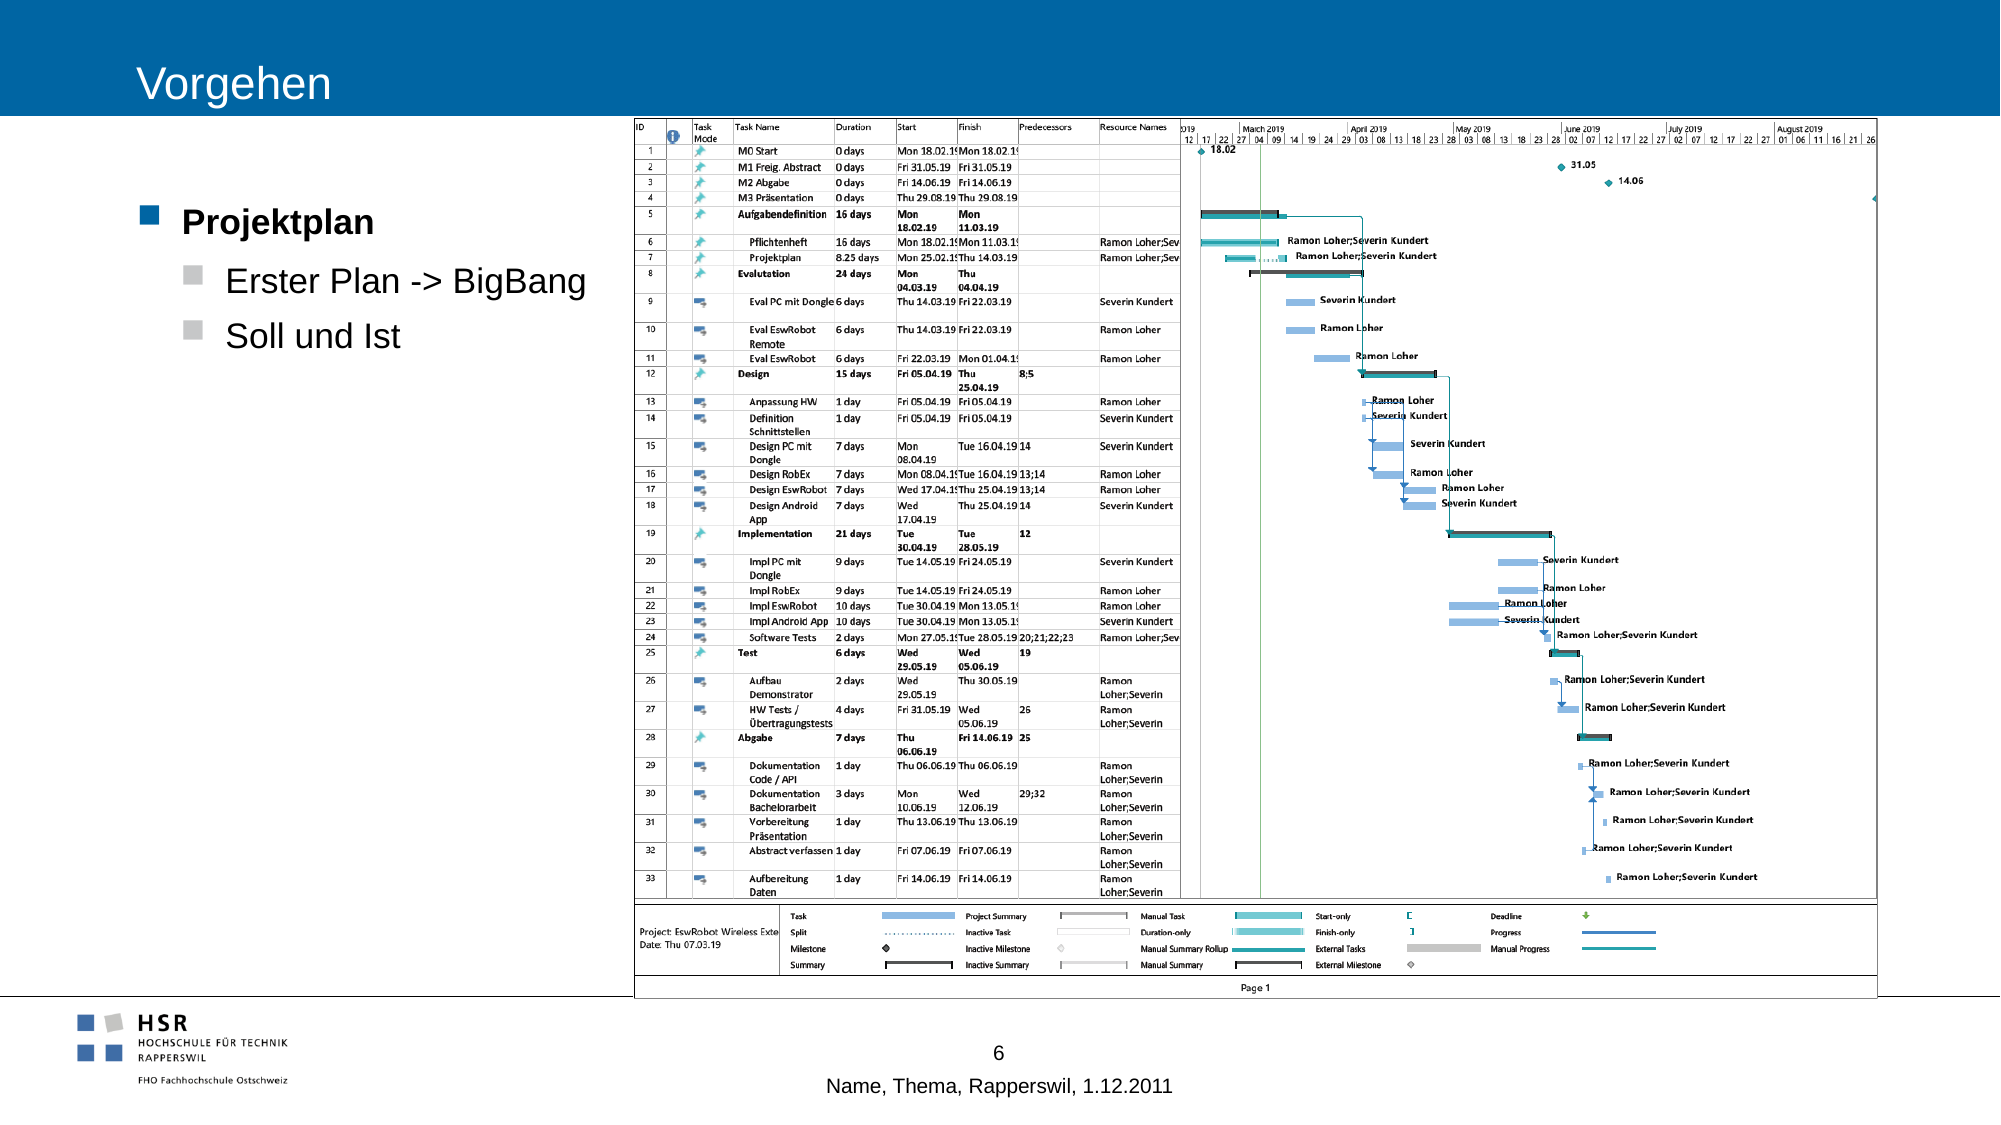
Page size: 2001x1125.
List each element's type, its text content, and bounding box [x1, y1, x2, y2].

list Projektplan Erster Plan -> BigBang Soll und Ist [78, 191, 628, 983]
footer Name, Thema, Rapperswil, 1.12.2011 [549, 1064, 1450, 1106]
picture [35, 1001, 300, 1096]
slide_number 6 [551, 1042, 1447, 1062]
picture [633, 117, 1879, 999]
title Vorgehen [0, 0, 2000, 116]
